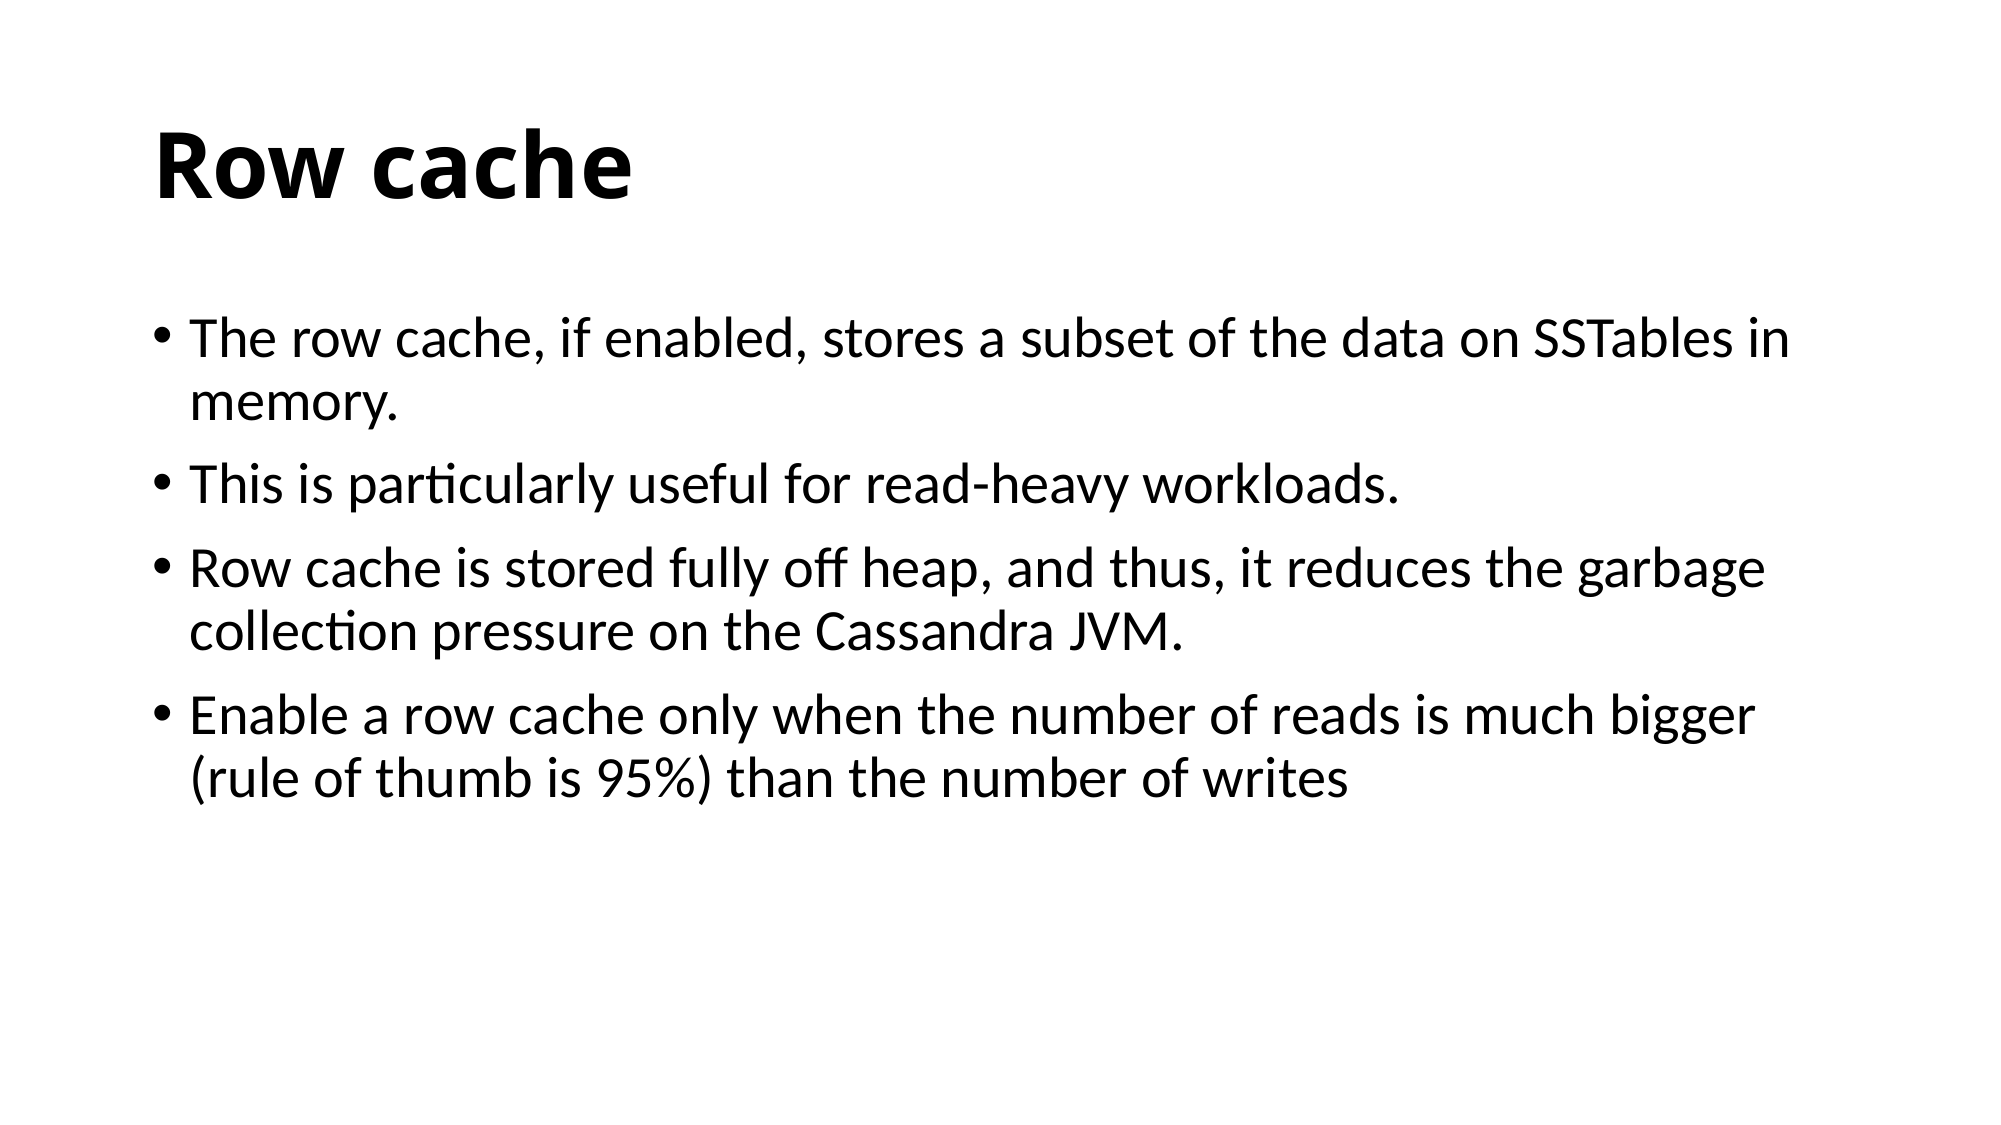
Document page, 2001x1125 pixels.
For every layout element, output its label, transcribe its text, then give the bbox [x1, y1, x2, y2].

list The row cache, if enabled, stores a subset of the data on SSTables in memory. This is particularly useful for read-heavy workloads. Row cache is stored fully off heap, and thus, it reduces the garbage collection pressure on the Cassandra JVM. Enable a row cache only when the number of reads is much bigger (rule of thumb is 95%) than the number of writes [137, 299, 1863, 1014]
title Row cache [137, 59, 1863, 278]
